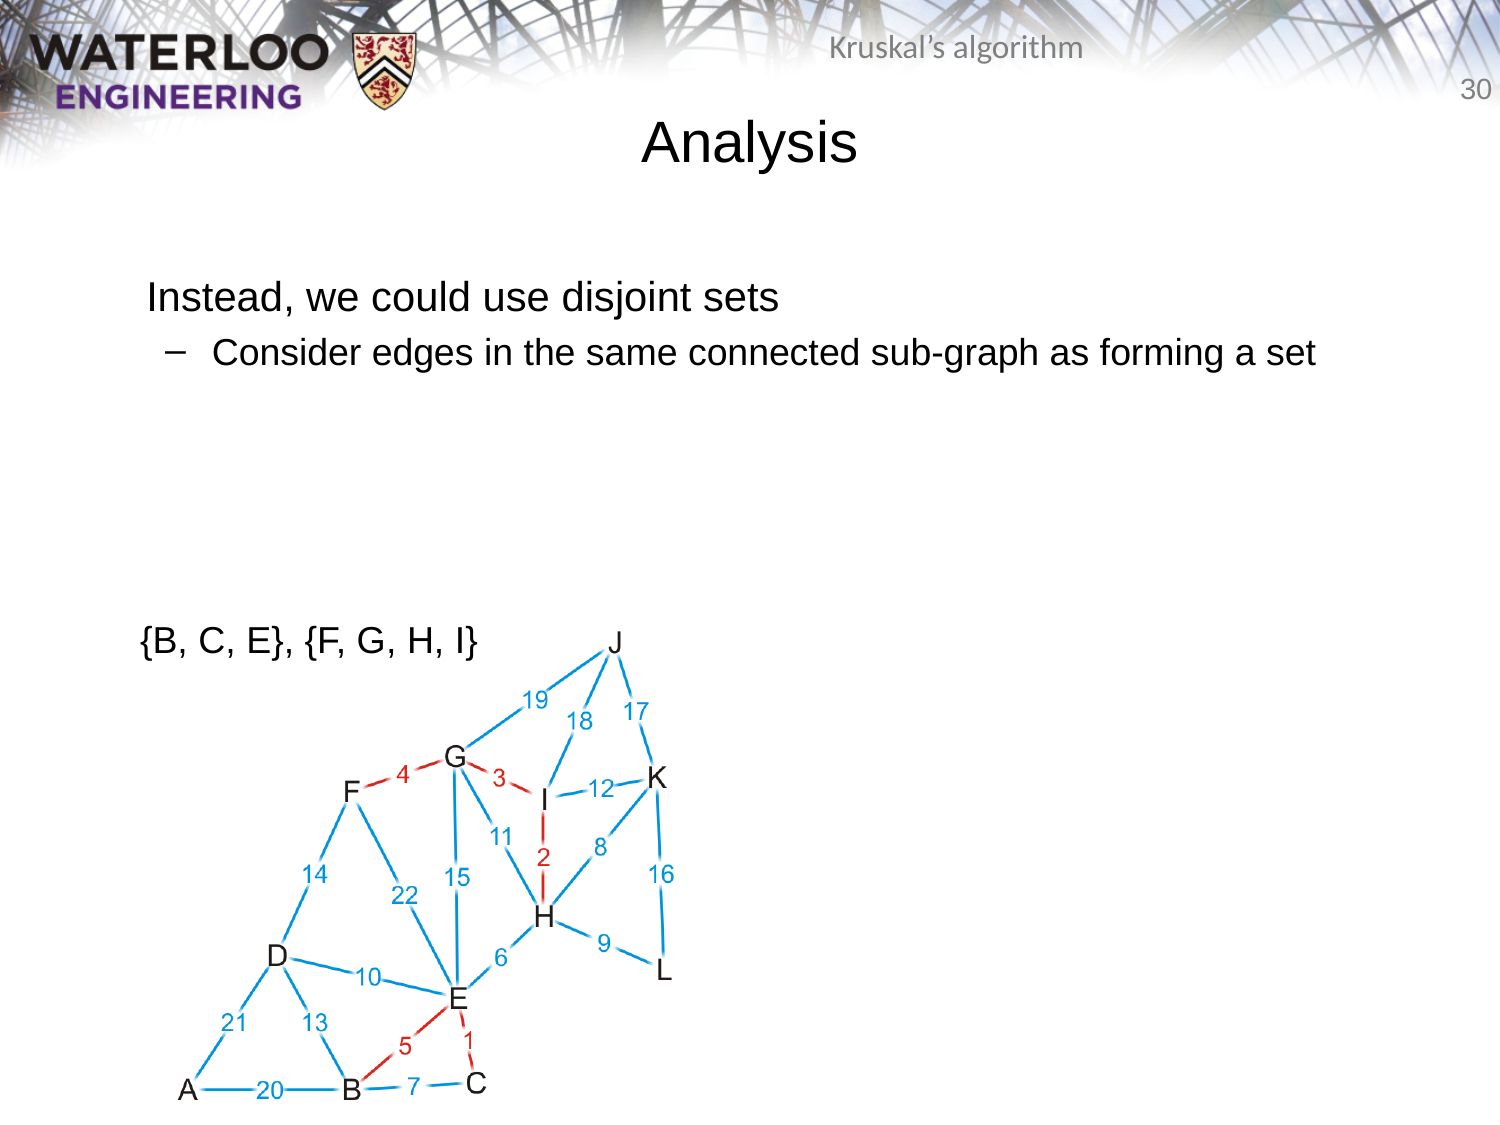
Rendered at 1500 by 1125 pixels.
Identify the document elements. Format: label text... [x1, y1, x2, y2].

title Analysis [74, 44, 1426, 233]
picture [0, 0, 1500, 1125]
text_box {B, C, E}, {F, G, H, I} [125, 608, 494, 668]
list Instead, we could use disjoint sets Consider edges in the same connected sub-graph as forming a set [74, 262, 1426, 1006]
